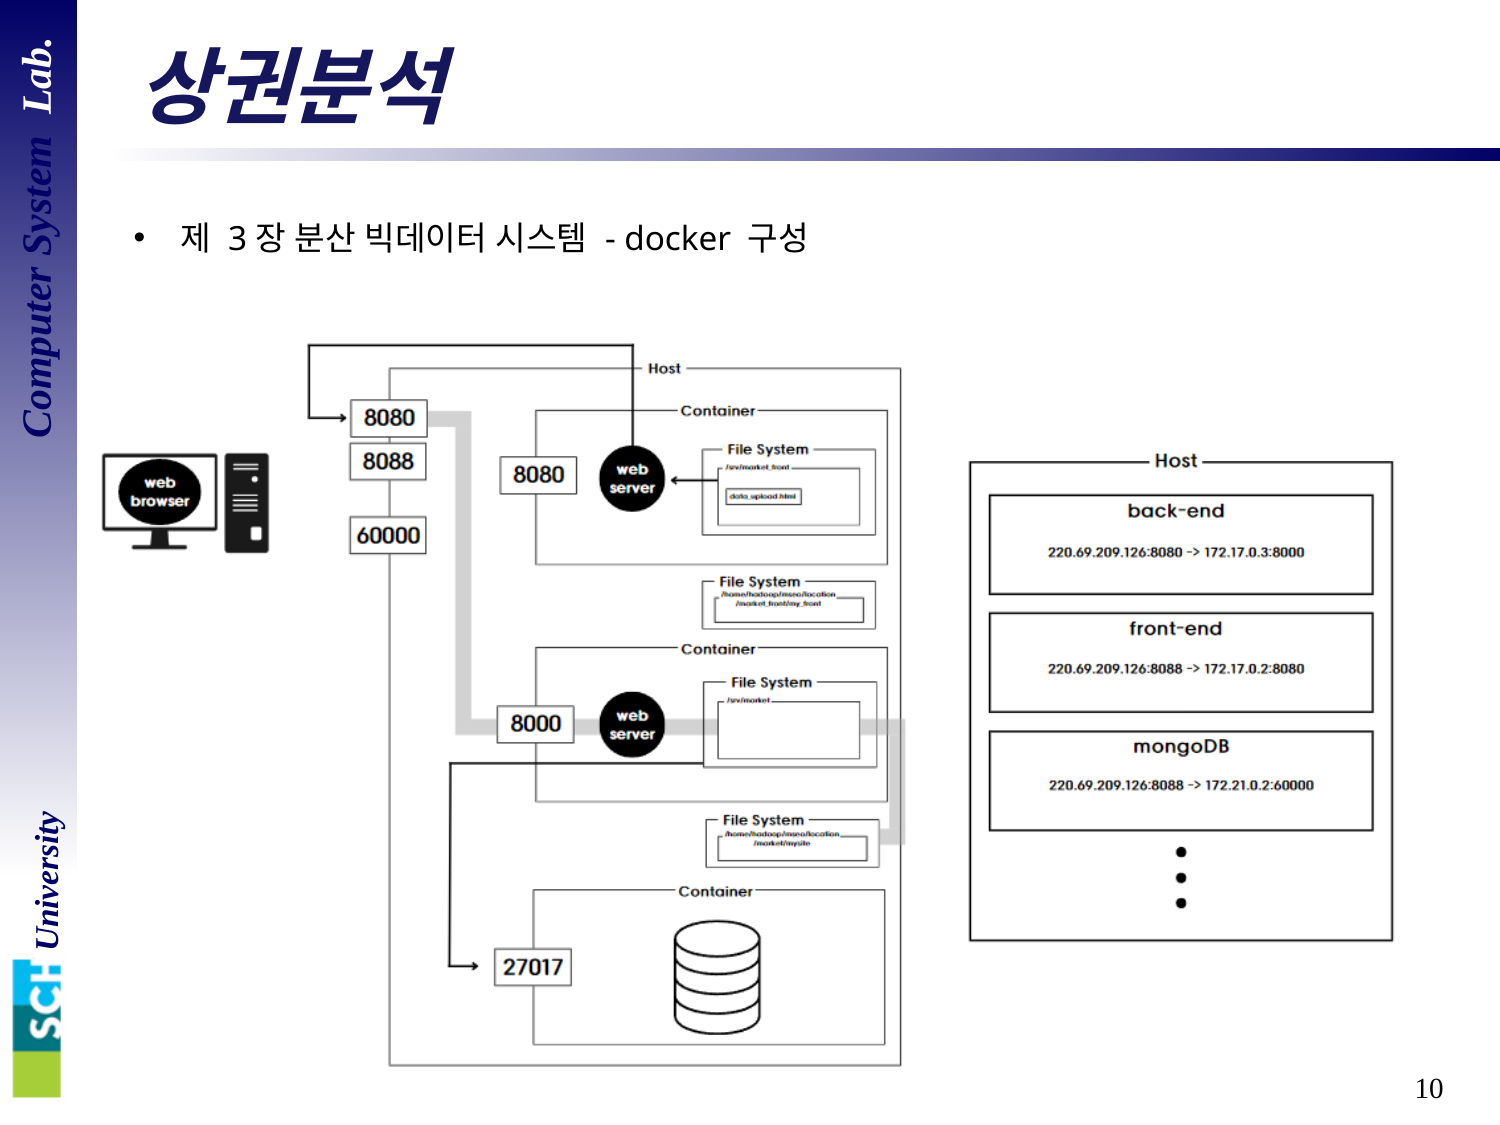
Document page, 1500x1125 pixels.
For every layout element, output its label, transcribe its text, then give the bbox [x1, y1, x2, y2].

text_box 제 3장 분산 빅데이터 시스템 - docker 구성 [118, 196, 1457, 259]
picture [950, 440, 1408, 952]
picture [5, 952, 69, 1104]
title 상권분석 [123, 25, 1460, 143]
picture [100, 312, 913, 1080]
